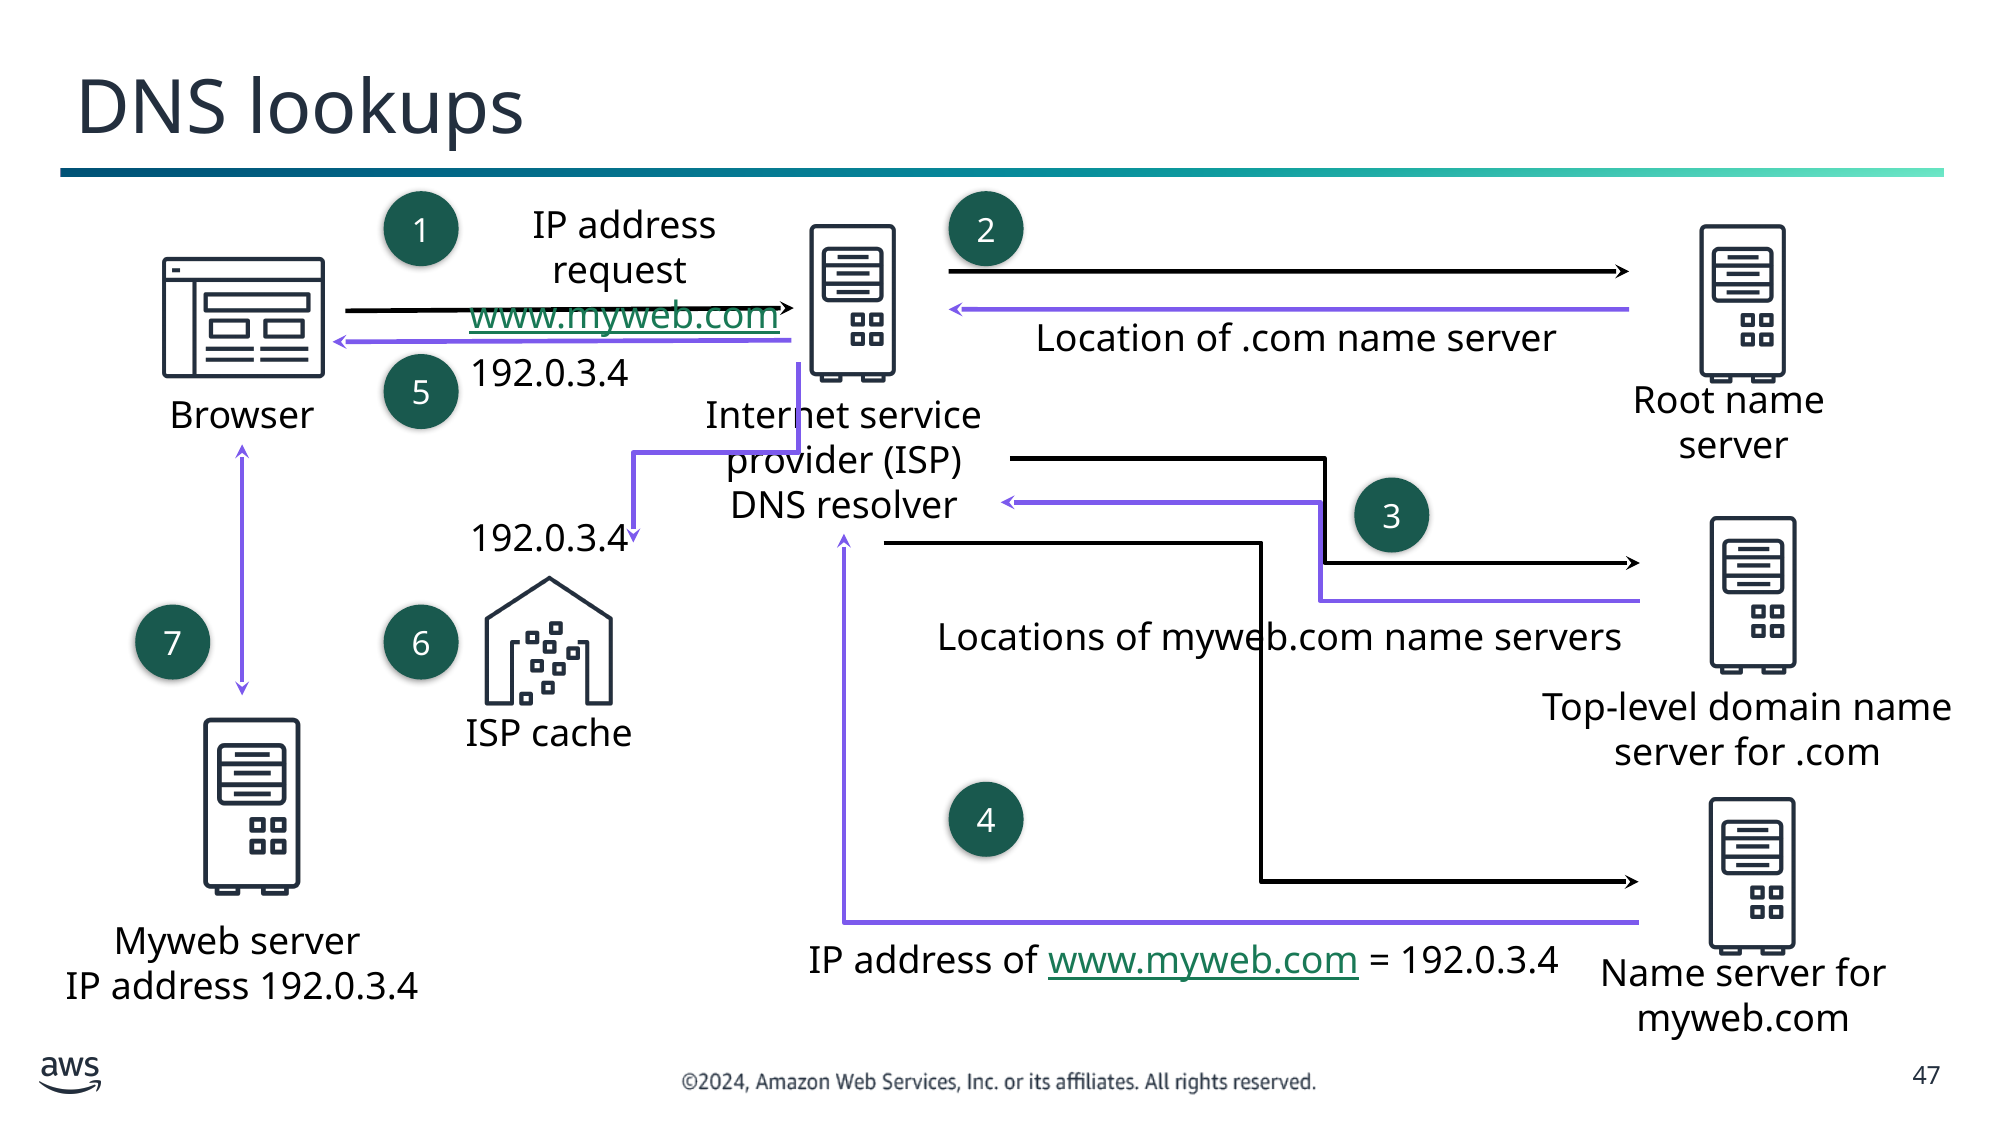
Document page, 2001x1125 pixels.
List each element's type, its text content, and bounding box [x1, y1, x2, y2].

picture [39, 1057, 101, 1094]
picture [682, 168, 1944, 177]
slide_number ‹#› [1861, 1059, 1941, 1095]
picture [621, 1061, 1378, 1105]
title DNS lookups [60, 49, 1941, 170]
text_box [33, 190, 1982, 1048]
